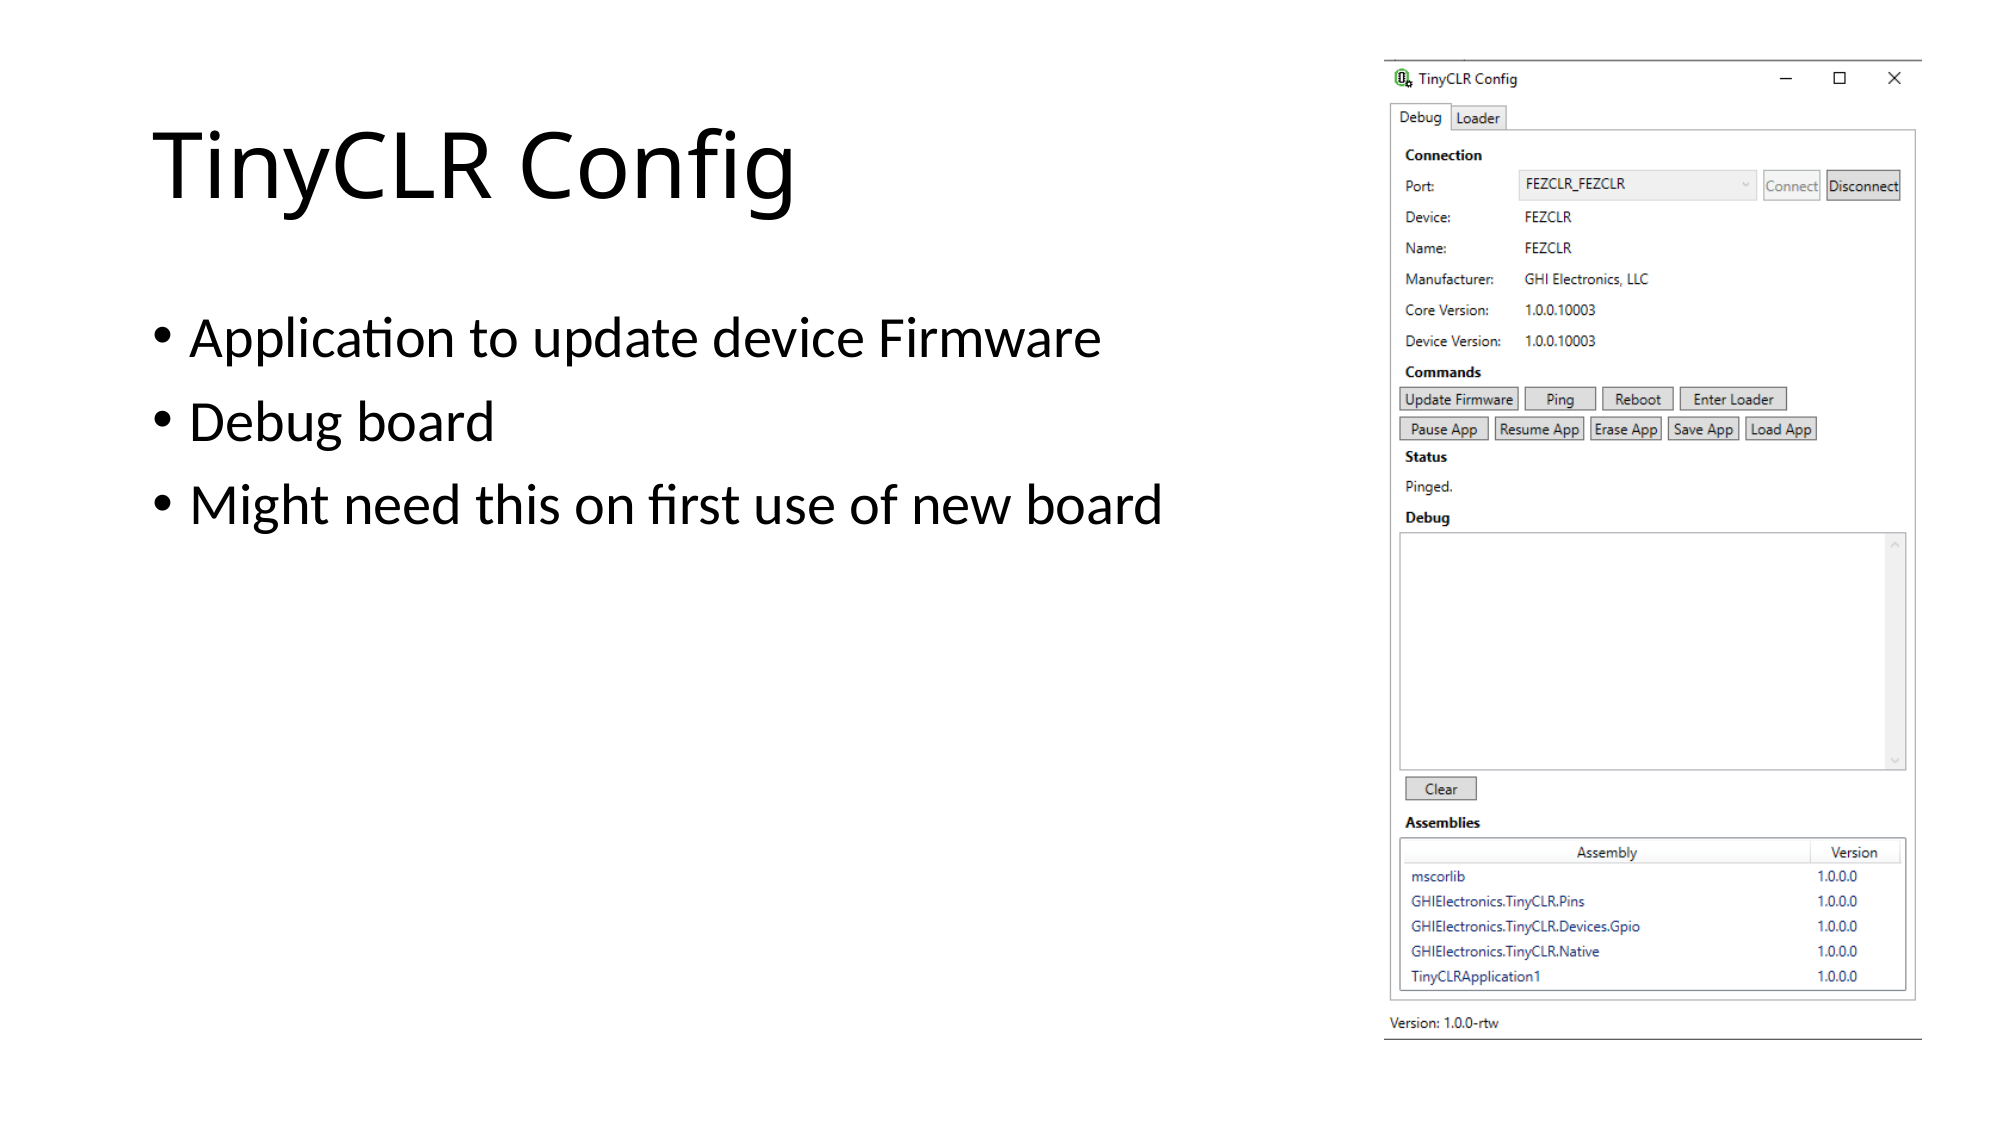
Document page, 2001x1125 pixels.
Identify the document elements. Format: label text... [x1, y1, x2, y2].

list Application to update device Firmware Debug board Might need this on first use of new board [137, 299, 1384, 1014]
picture [1384, 59, 1922, 1040]
title TinyCLR Config [137, 59, 1384, 278]
